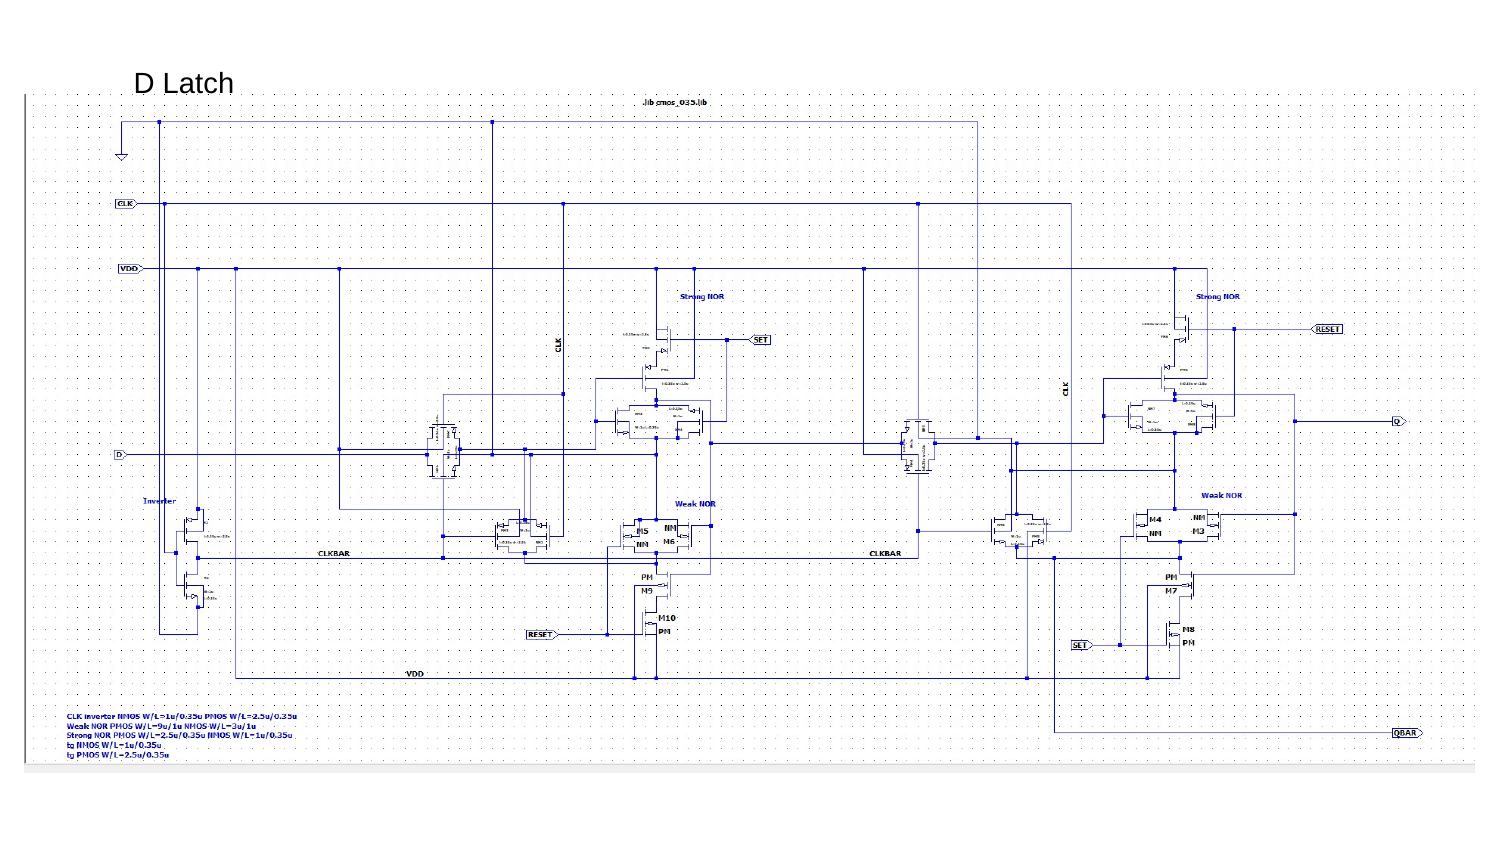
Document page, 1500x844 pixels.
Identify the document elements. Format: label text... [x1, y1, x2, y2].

text_box D Latch [118, 49, 500, 92]
picture [24, 93, 1476, 774]
